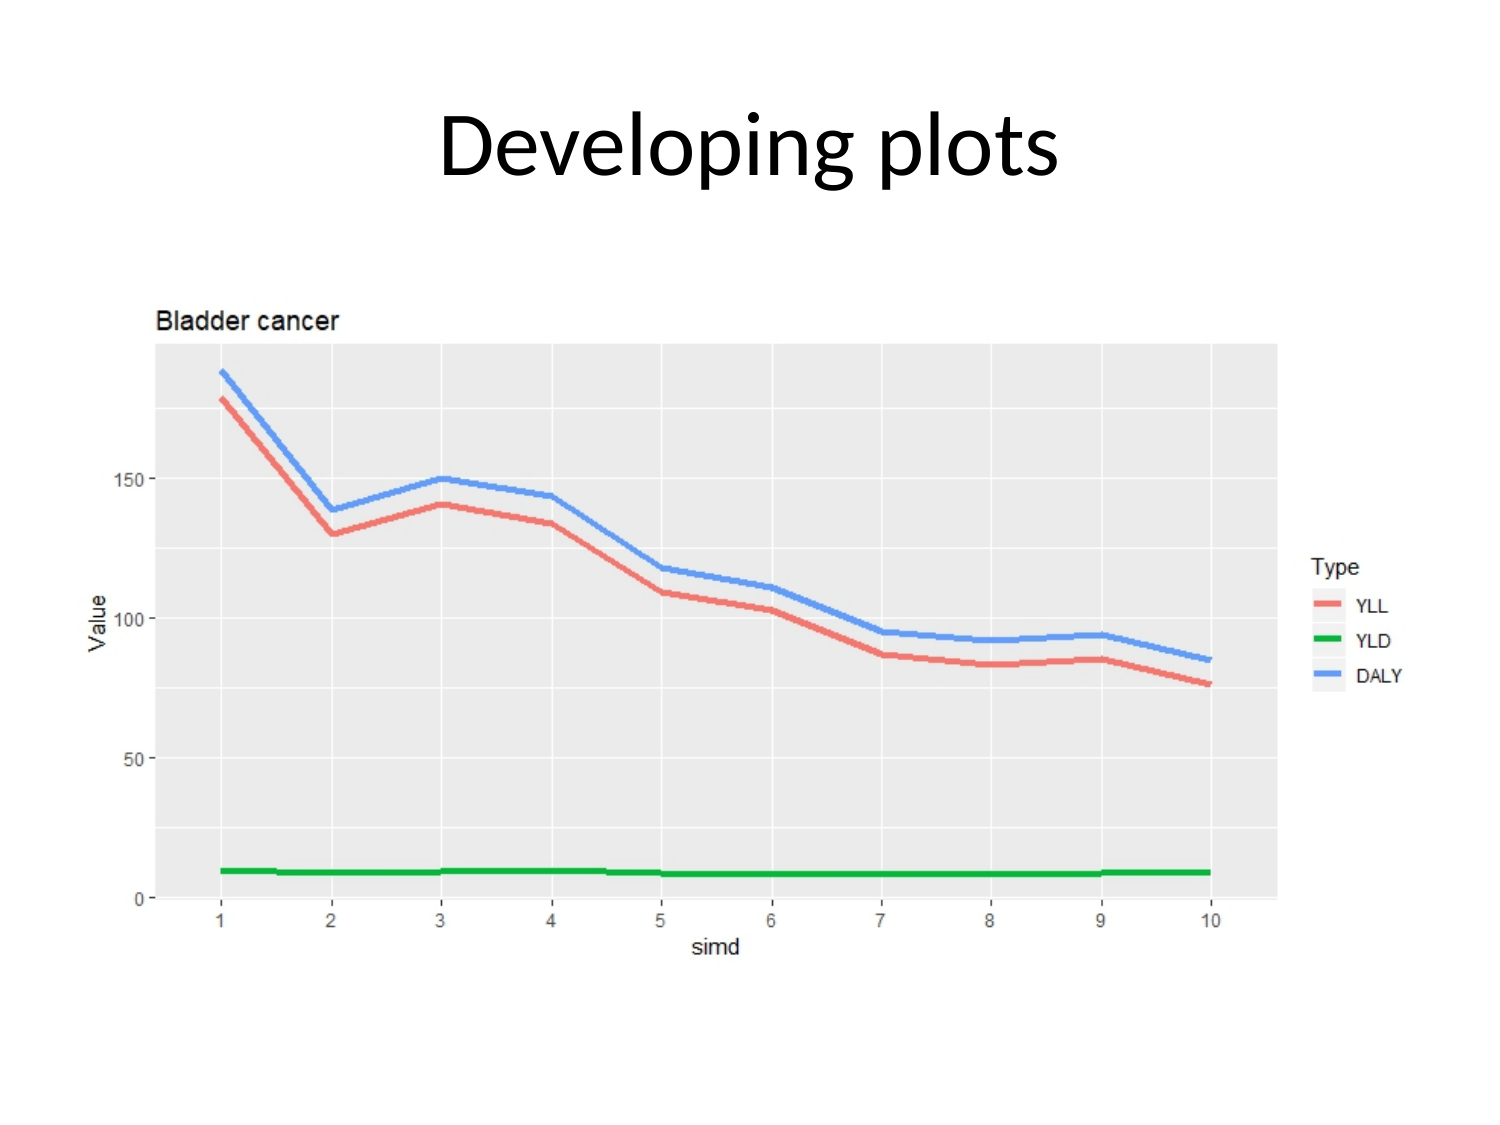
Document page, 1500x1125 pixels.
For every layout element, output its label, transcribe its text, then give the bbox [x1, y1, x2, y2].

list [74, 297, 1426, 971]
title Developing plots [75, 45, 1425, 233]
